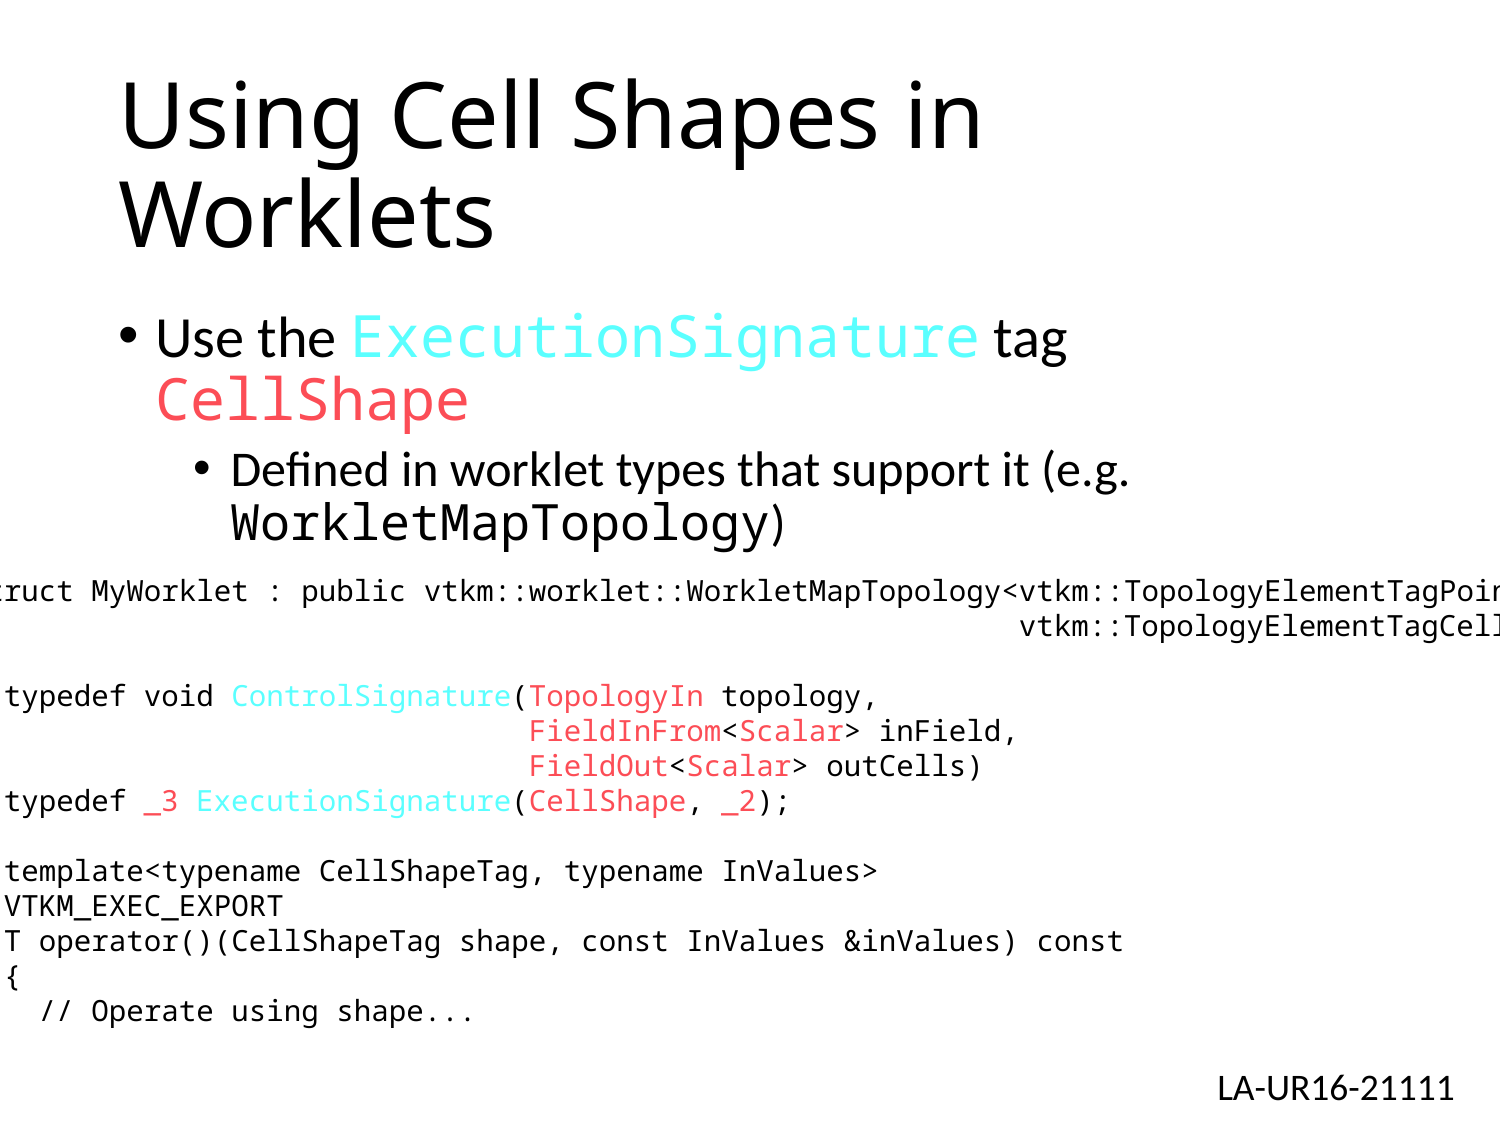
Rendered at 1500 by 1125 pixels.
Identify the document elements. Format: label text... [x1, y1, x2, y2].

title Using Cell Shapes in Worklets [103, 59, 1397, 278]
list Use the ExecutionSignature tag CellShape Defined in worklet types that support it (e.g. WorkletMapTopology) [103, 299, 1397, 565]
text_box LA-UR16-21111 [1182, 1055, 1490, 1116]
text_box struct MyWorklet : public vtkm::worklet::WorkletMapTopology<vtkm::TopologyElementTagPoint, vtkm::TopologyElementTagCell> { typedef void ControlSignature(TopologyIn topology, FieldInFrom<Scalar> inField, FieldOut<Scalar> outCells) typedef _3 ExecutionSignature(CellShape, _2); template<typename CellShapeTag, typename InValues> VTKM_EXEC_EXPORT T operator()(CellShapeTag shape, const InValues &inValues) const { // Operate using shape... [0, 565, 1500, 1035]
